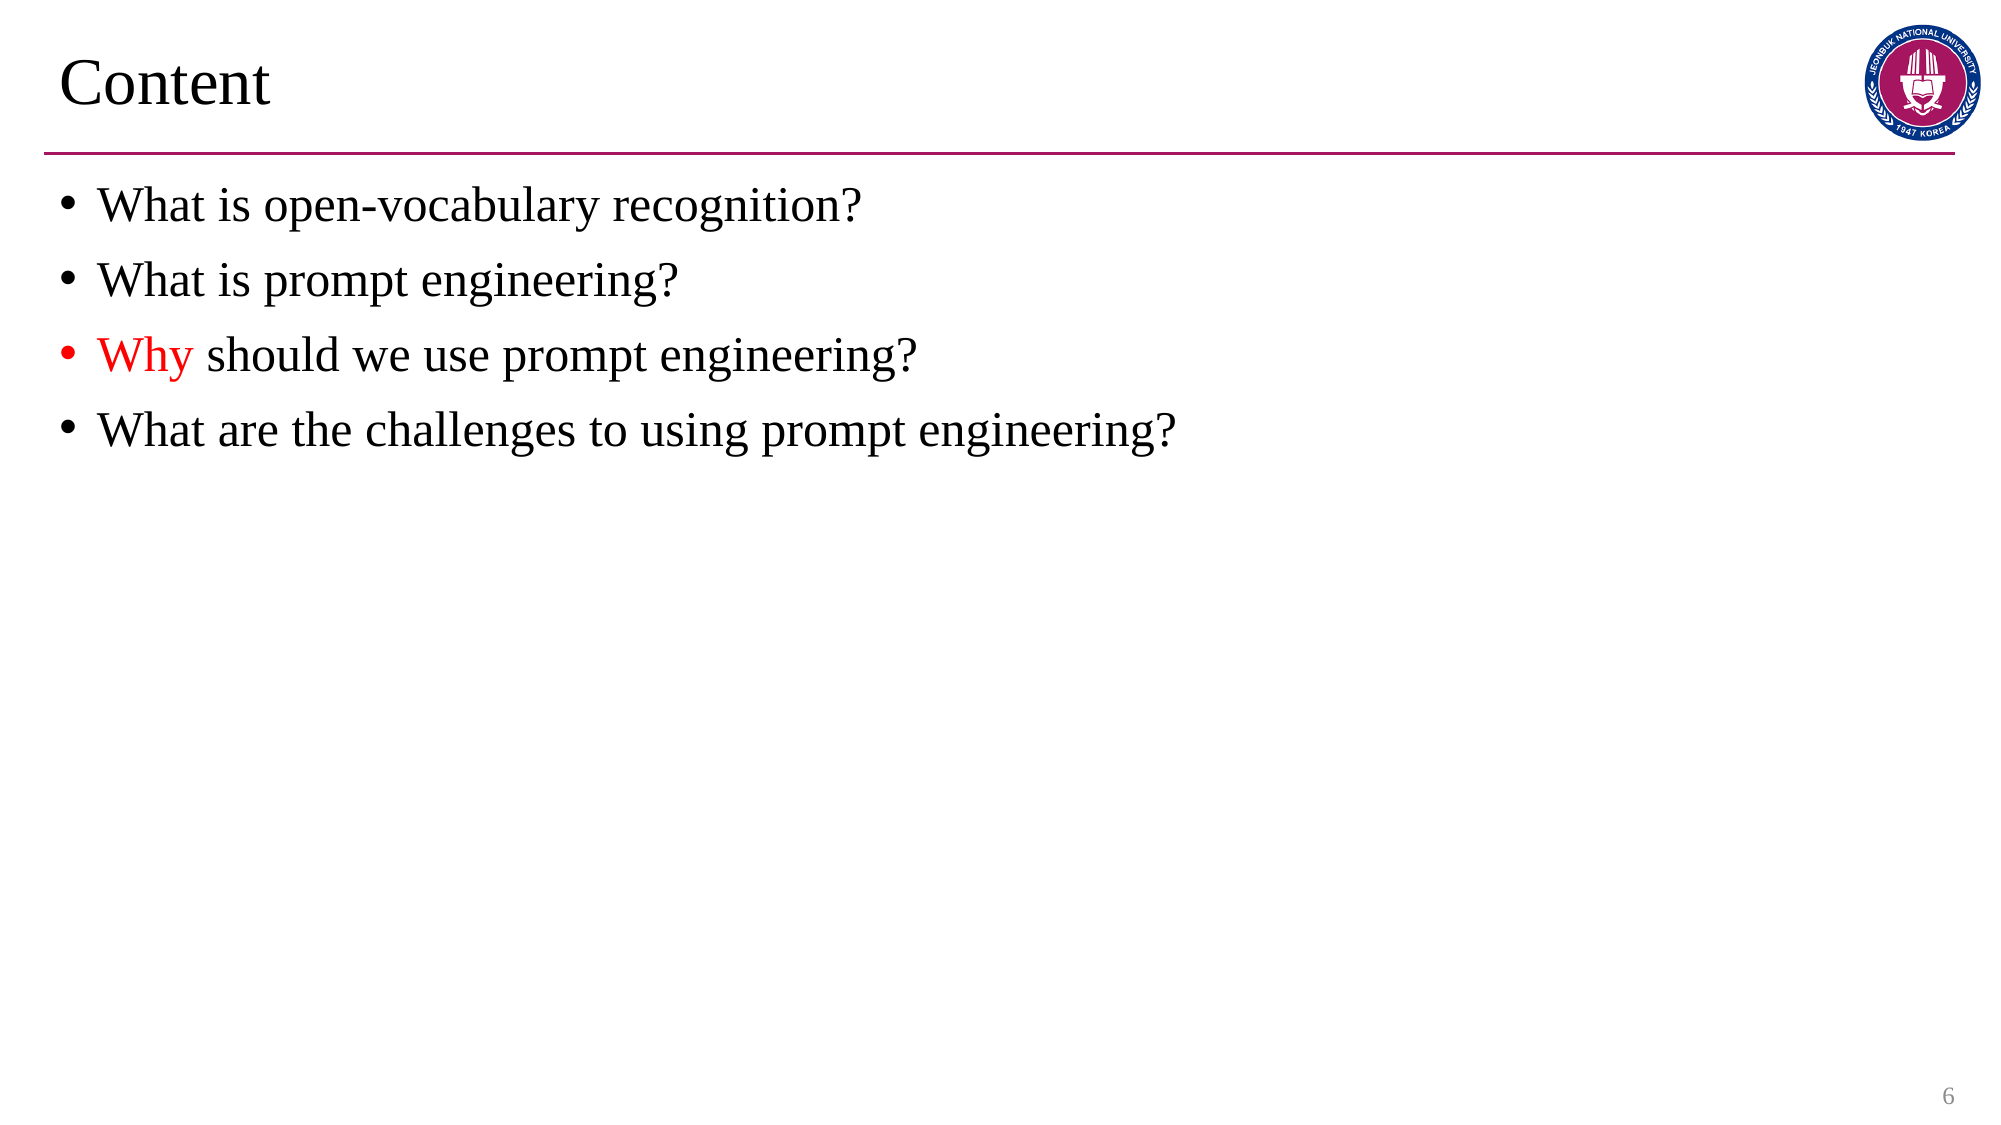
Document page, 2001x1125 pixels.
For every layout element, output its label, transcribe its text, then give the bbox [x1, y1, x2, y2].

list What is open-vocabulary recognition? What is prompt engineering? Why should we use prompt engineering? What are the challenges to using prompt engineering? [44, 170, 1956, 954]
title Content [44, 30, 1841, 136]
picture [1863, 23, 1982, 142]
slide_number 6 [1897, 1065, 2000, 1125]
